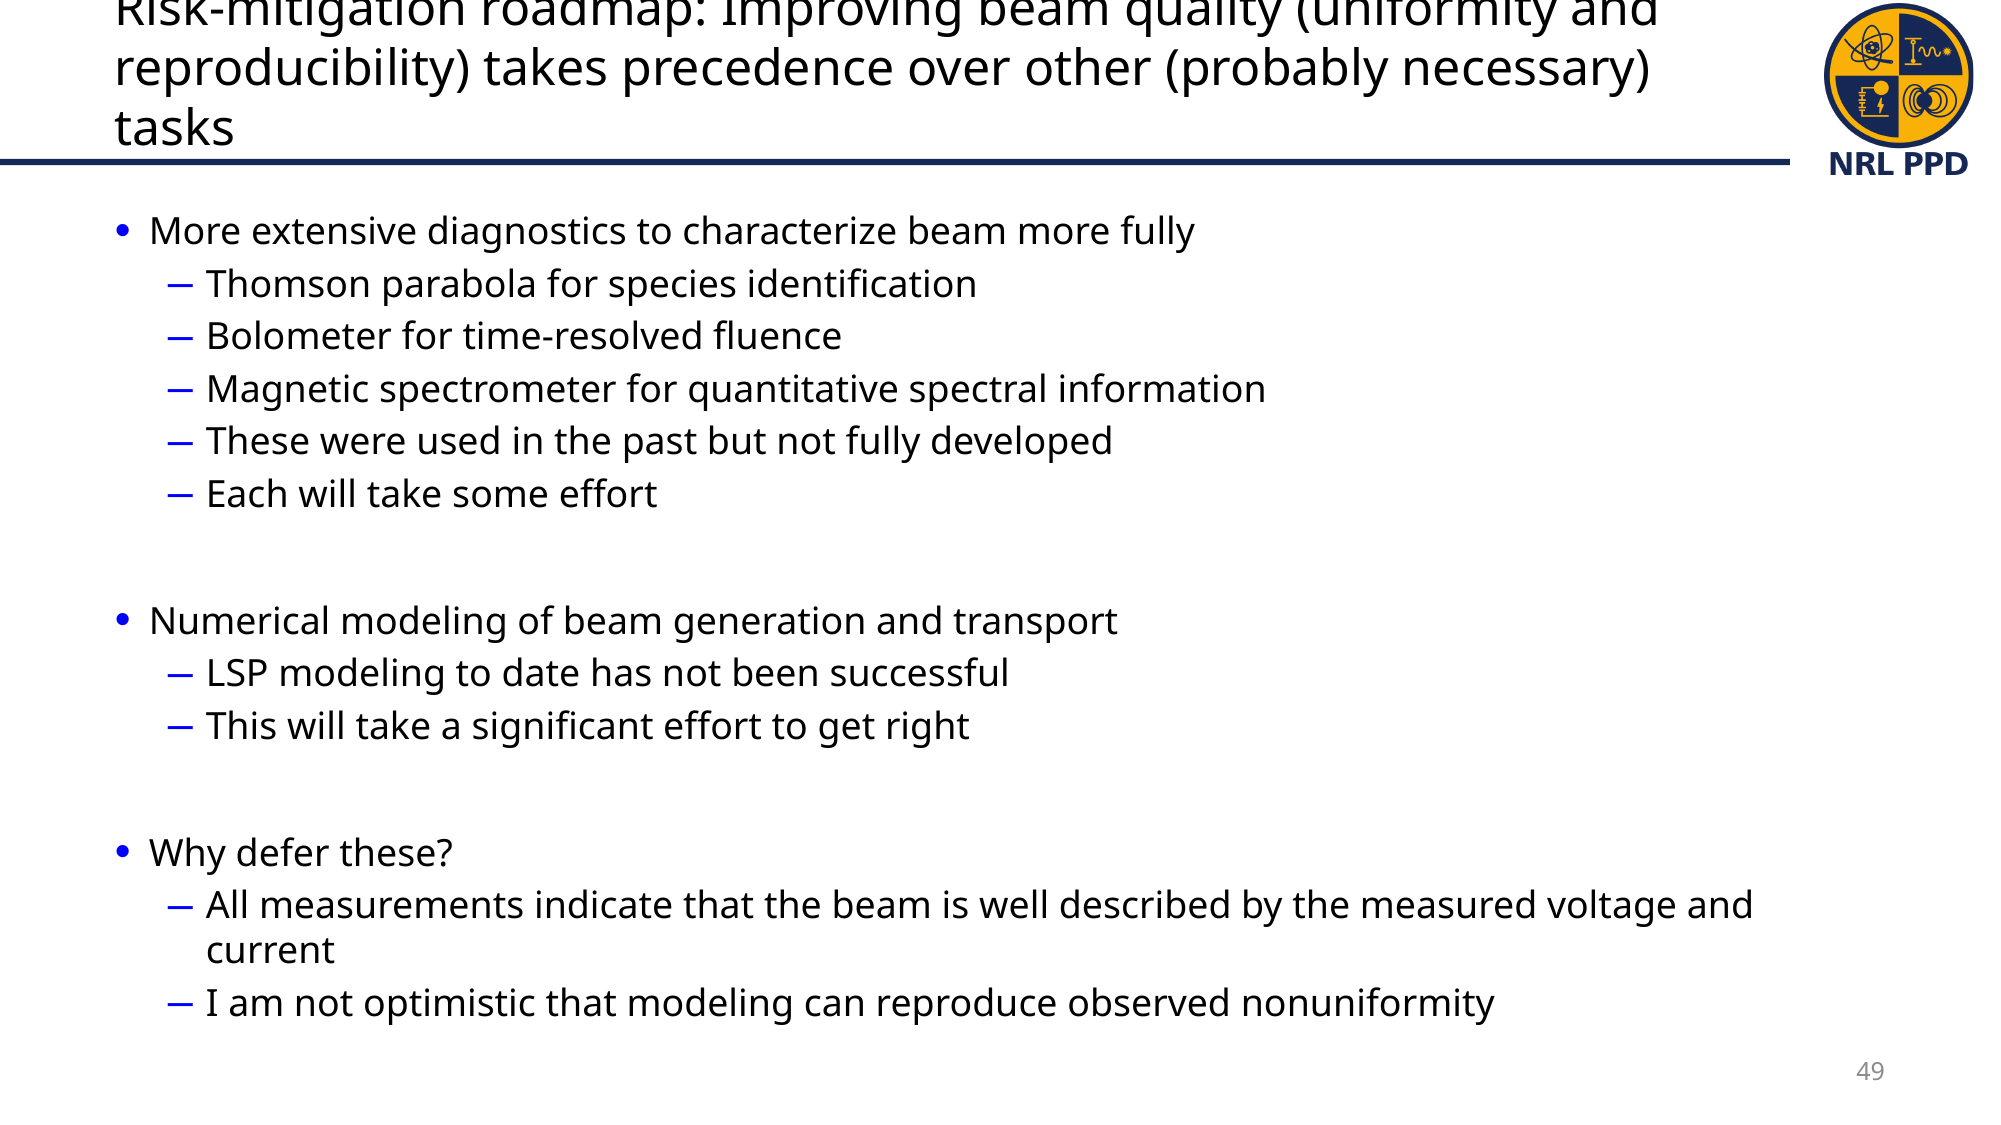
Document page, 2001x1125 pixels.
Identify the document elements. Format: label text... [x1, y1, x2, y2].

title Risk-mitigation roadmap: Improving beam quality (uniformity and reproducibility) takes precedence over other (probably necessary) tasks [99, 22, 1778, 169]
list More extensive diagnostics to characterize beam more fully Thomson parabola for species identification Bolometer for time-resolved fluence Magnetic spectrometer for quantitative spectral information These were used in the past but not fully developed Each will take some effort Numerical modeling of beam generation and transport LSP modeling to date has not been successful This will take a significant effort to get right Why defer these? All measurements indicate that the beam is well described by the measured voltage and current I am not optimistic that modeling can reproduce observed nonuniformity [99, 199, 1900, 1005]
slide_number 49 [1433, 1042, 1900, 1103]
picture [1824, 3, 1974, 175]
